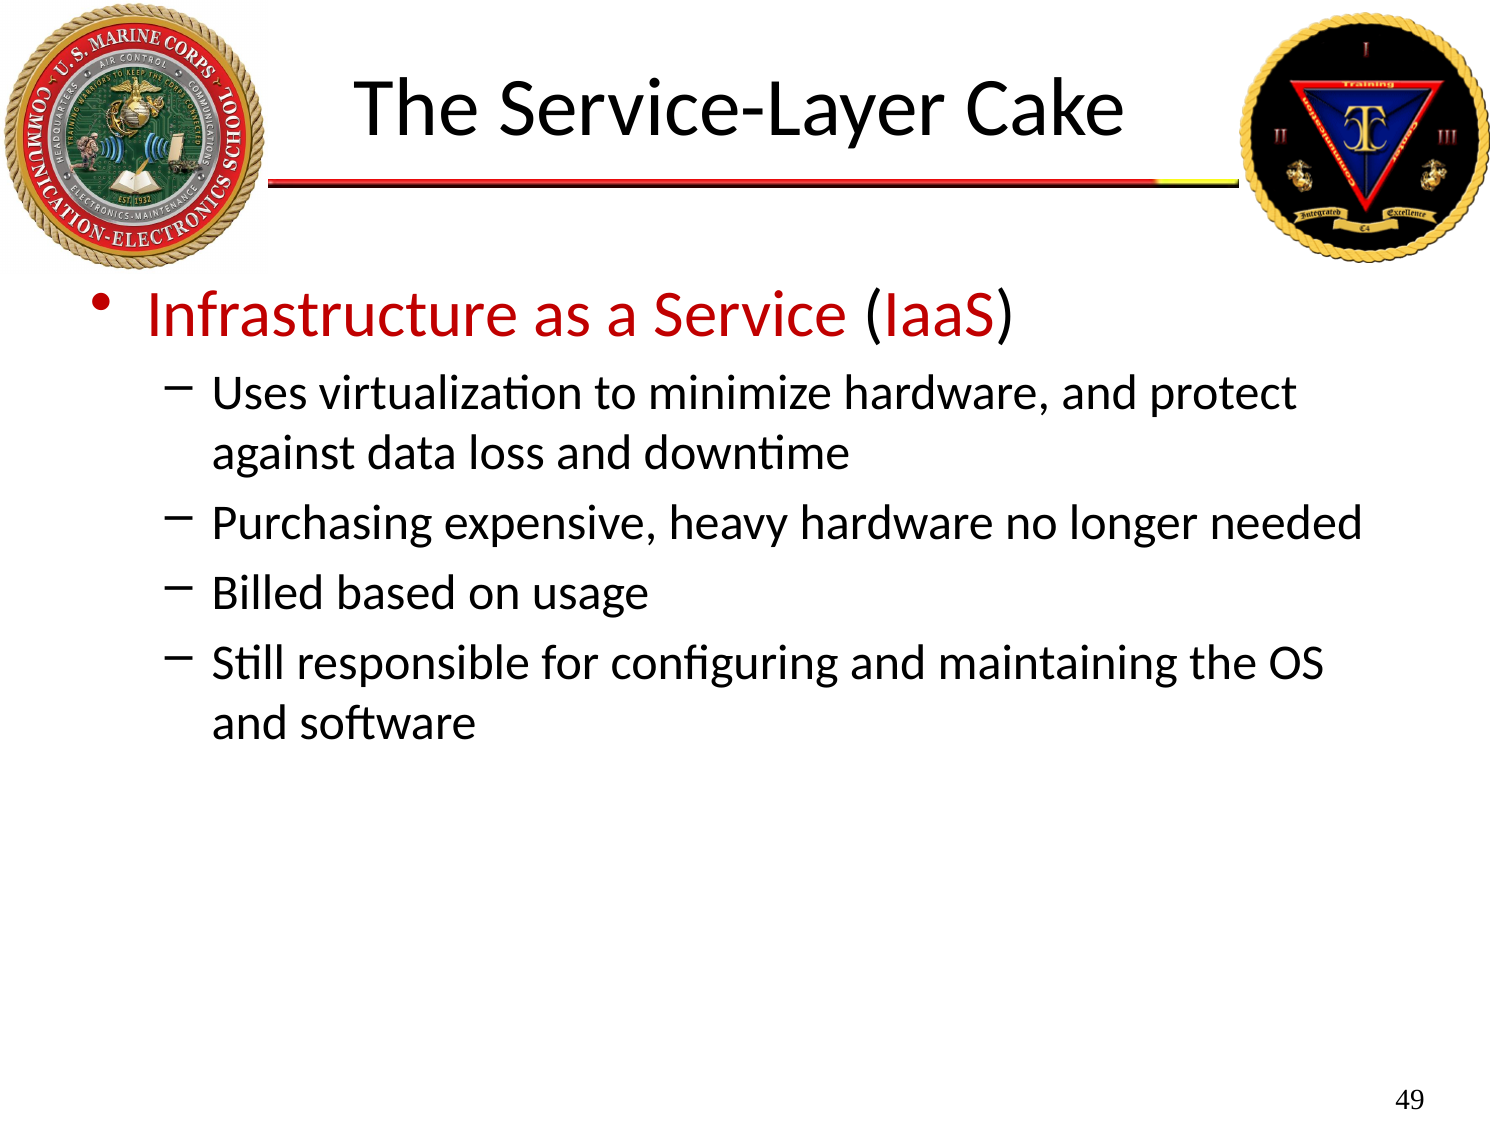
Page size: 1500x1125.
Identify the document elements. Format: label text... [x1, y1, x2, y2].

list Infrastructure as a Service (IaaS) Uses virtualization to minimize hardware, and protect against data loss and downtime Purchasing expensive, heavy hardware no longer needed Billed based on usage Still responsible for configuring and maintaining the OS and software [75, 262, 1425, 1005]
picture [0, 0, 268, 274]
title The Service-Layer Cake [75, 45, 1425, 233]
picture [1239, 12, 1490, 263]
